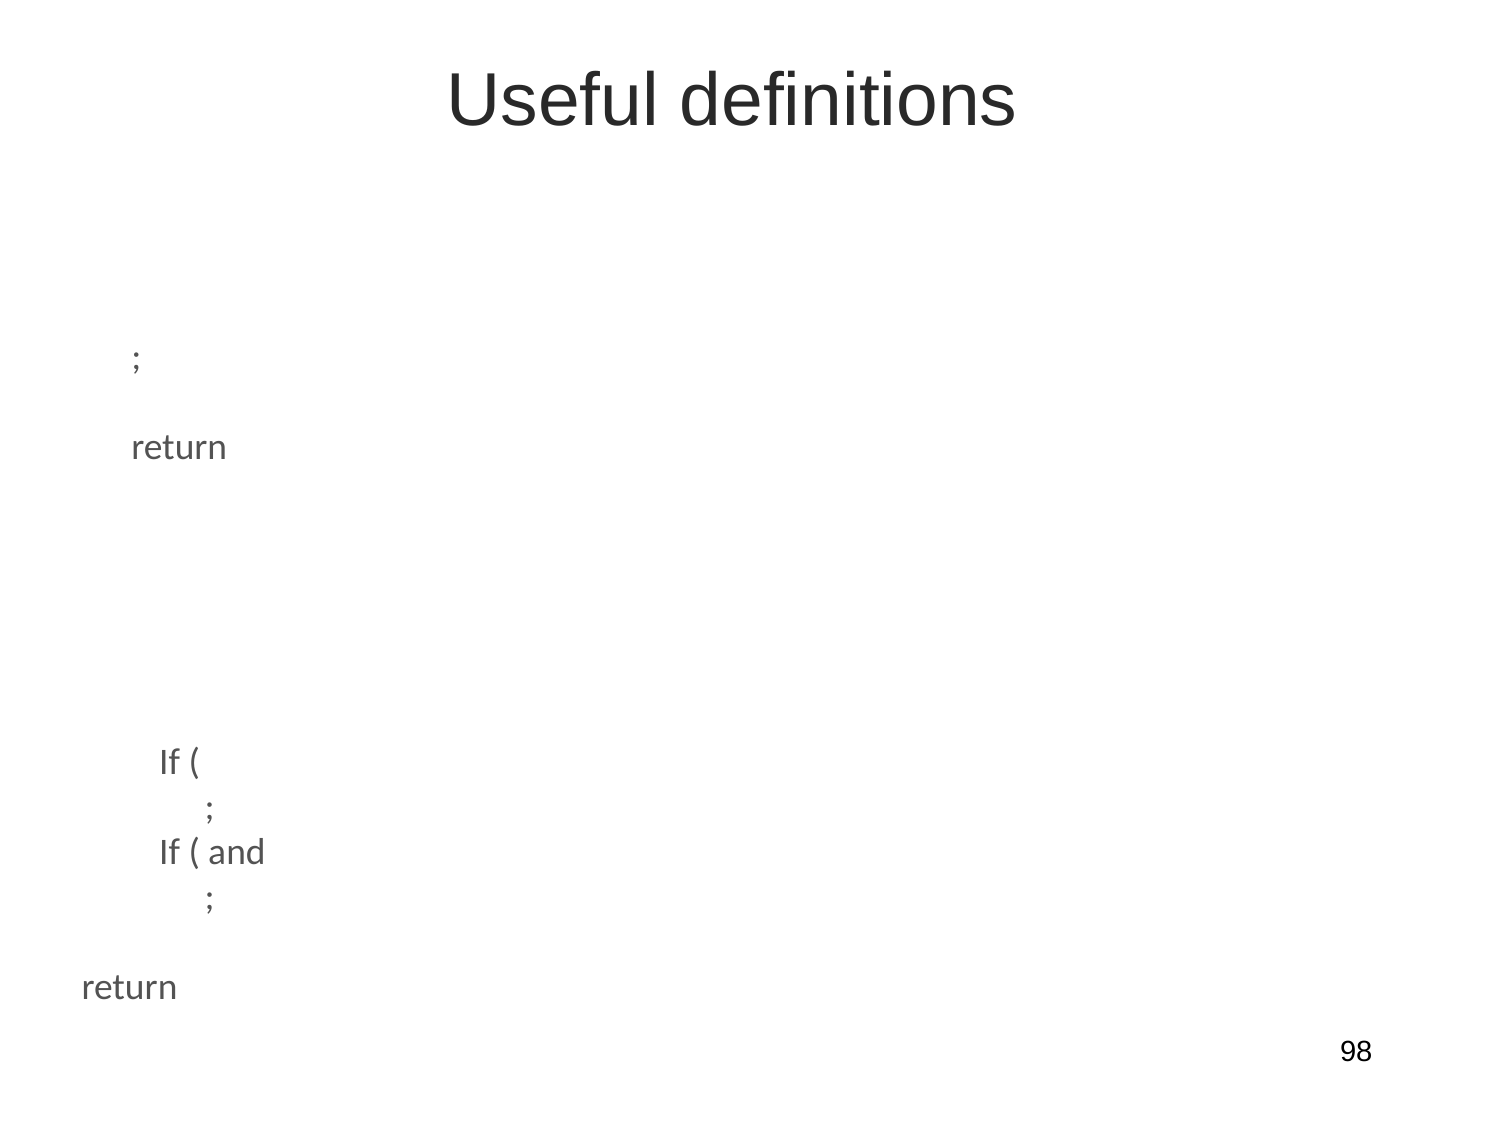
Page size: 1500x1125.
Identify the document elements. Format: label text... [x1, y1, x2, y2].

slide_number 98 [1074, 1024, 1388, 1101]
text_box Useful definitions [77, 6, 1388, 196]
